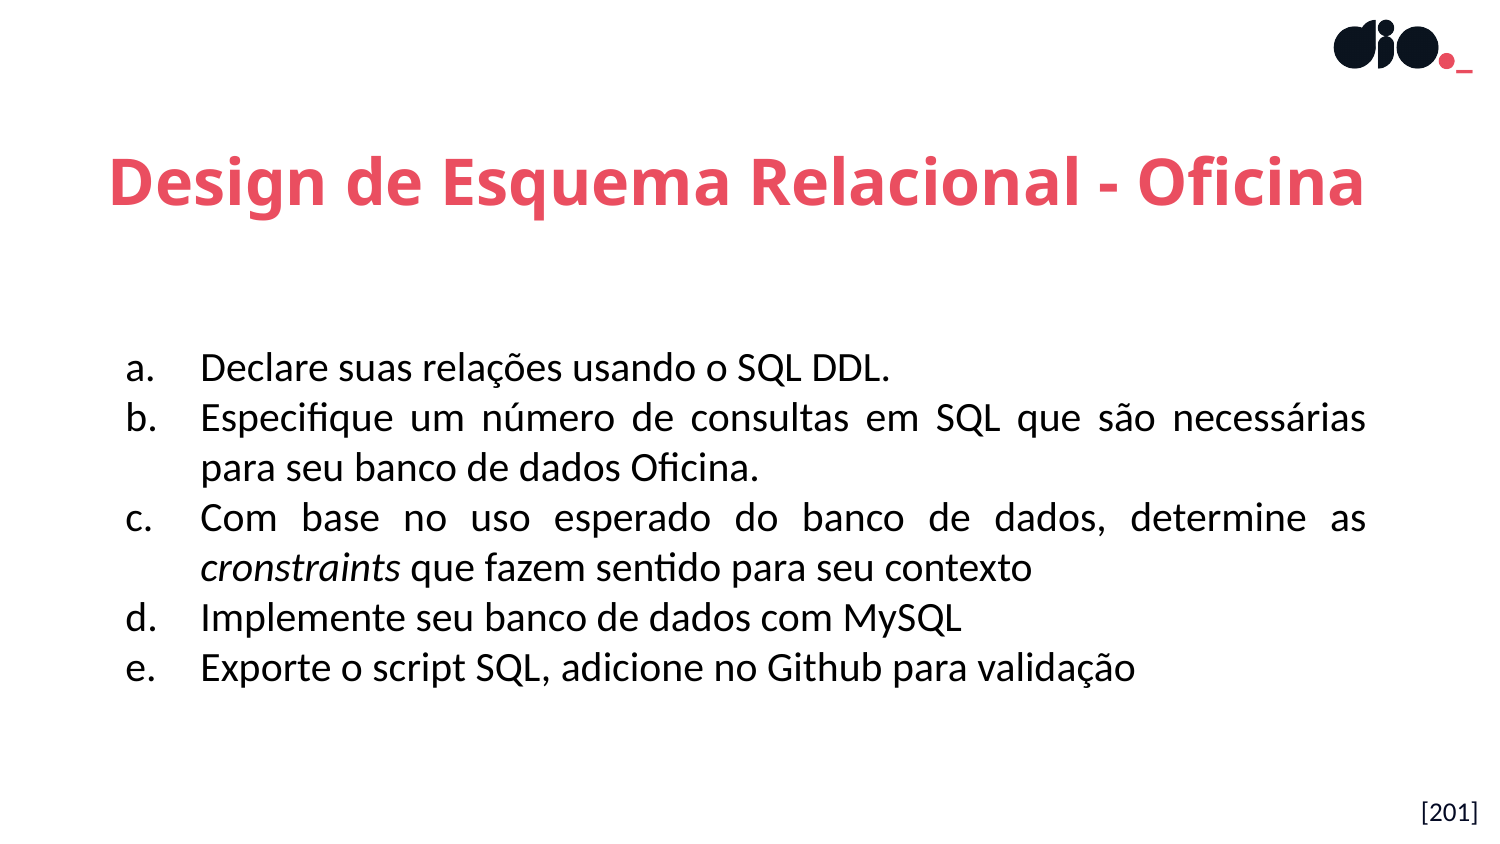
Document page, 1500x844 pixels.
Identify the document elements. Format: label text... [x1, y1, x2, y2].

slide_number [201] [1403, 779, 1494, 844]
text_box Design de Esquema Relacional - Oficina [92, 104, 1395, 243]
text_box Declare suas relações usando o SQL DDL. Especifique um número de consultas em SQL que são necessárias para seu banco de dados Oficina. Com base no uso esperado do banco de dados, determine as cronstraints que fazem sentido para seu contexto Implemente seu banco de dados com MySQL Exporte o script SQL, adicione no Github para validação [110, 272, 1382, 758]
picture [1333, 19, 1473, 74]
